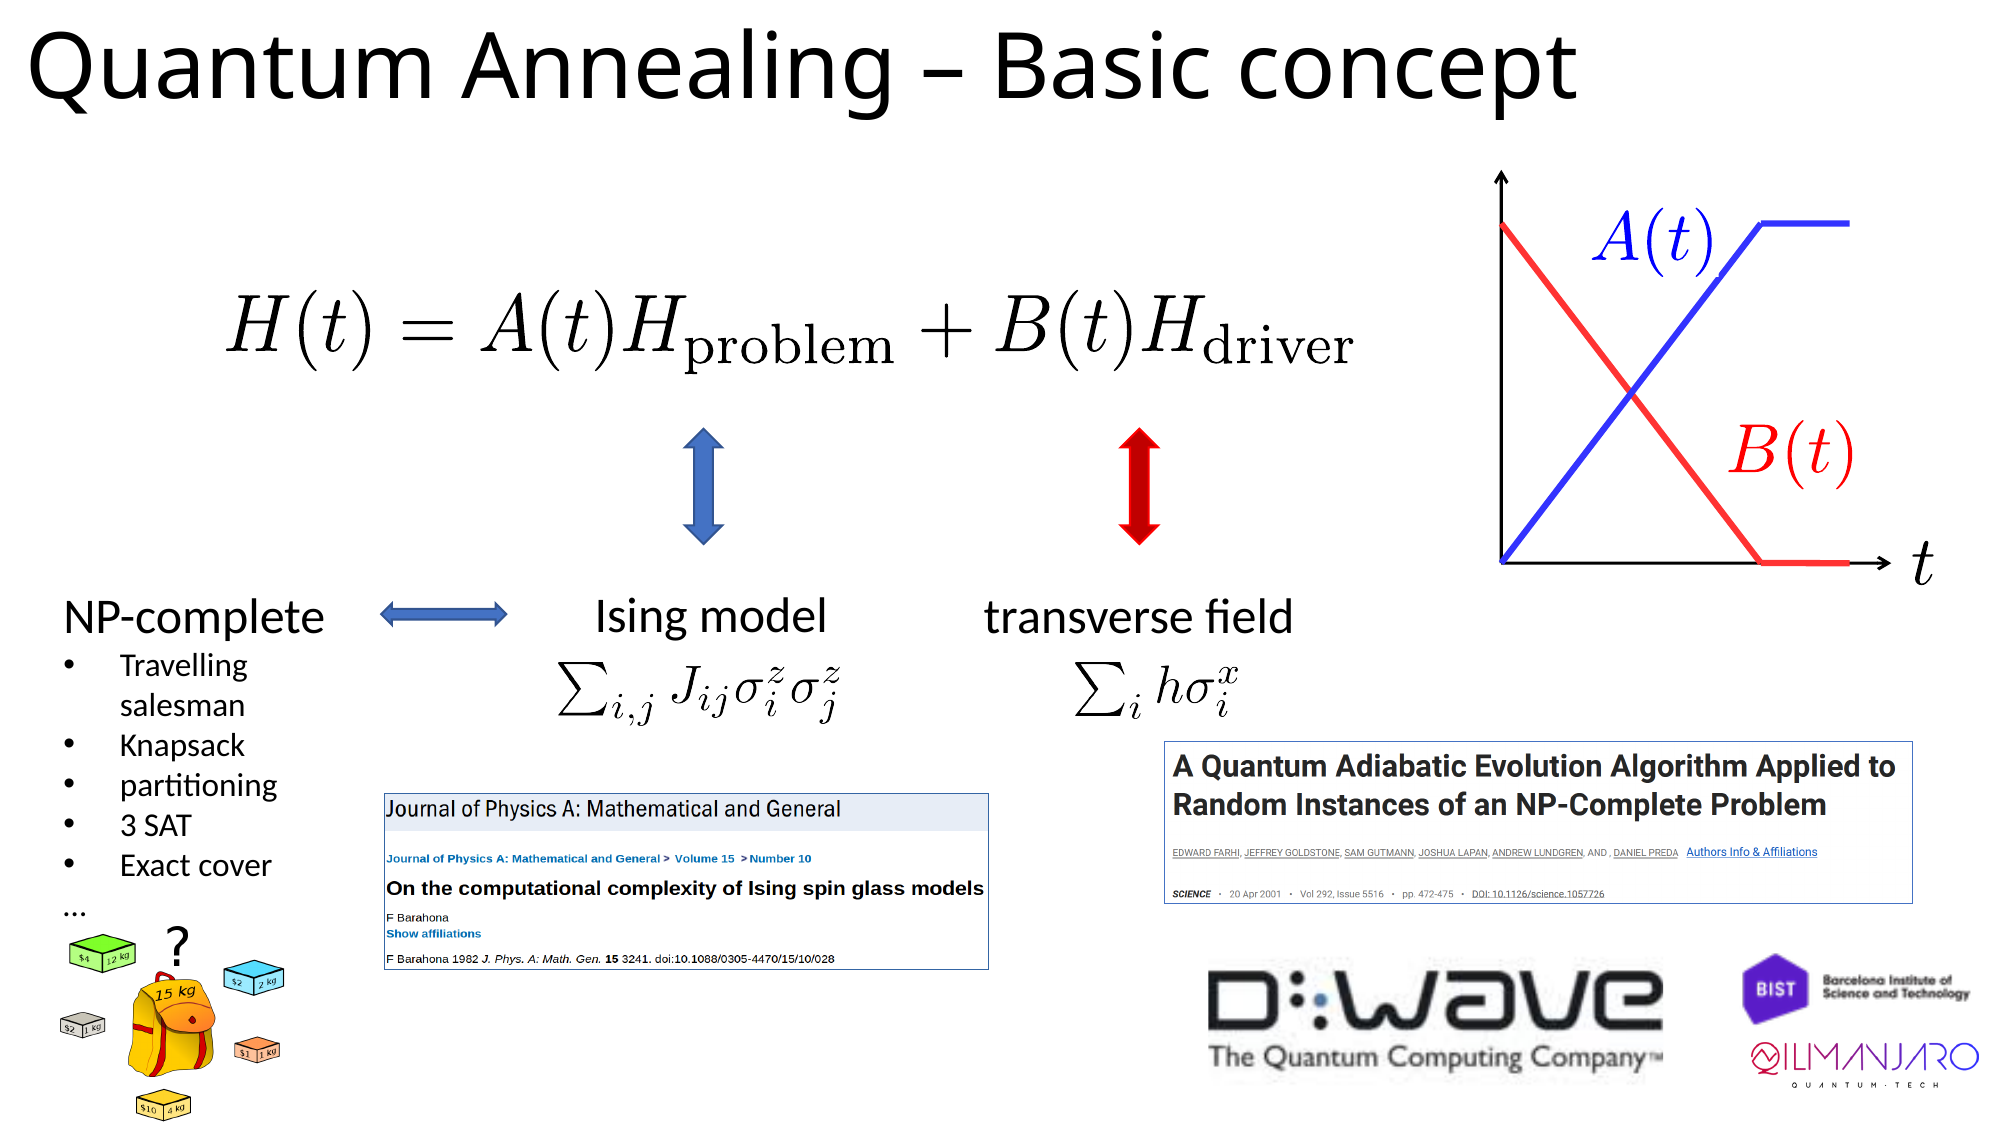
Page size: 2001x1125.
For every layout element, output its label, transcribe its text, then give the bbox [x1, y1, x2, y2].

text_box [1118, 427, 1161, 546]
picture [1164, 741, 1913, 904]
picture [54, 922, 289, 1125]
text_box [222, 289, 1356, 375]
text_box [1501, 169, 1936, 586]
picture [558, 662, 840, 726]
text_box NP-complete Travelling salesman Knapsack partitioning 3 SAT Exact cover … [48, 576, 355, 1031]
title Quantum Annealing – Basic concept [10, 1, 1736, 138]
text_box transverse field [969, 576, 1310, 651]
text_box [379, 601, 508, 628]
picture [1075, 662, 1238, 719]
picture [1732, 948, 1986, 1098]
picture [1208, 937, 1664, 1095]
text_box Ising model [579, 574, 844, 650]
picture [384, 793, 989, 970]
text_box [682, 427, 725, 546]
